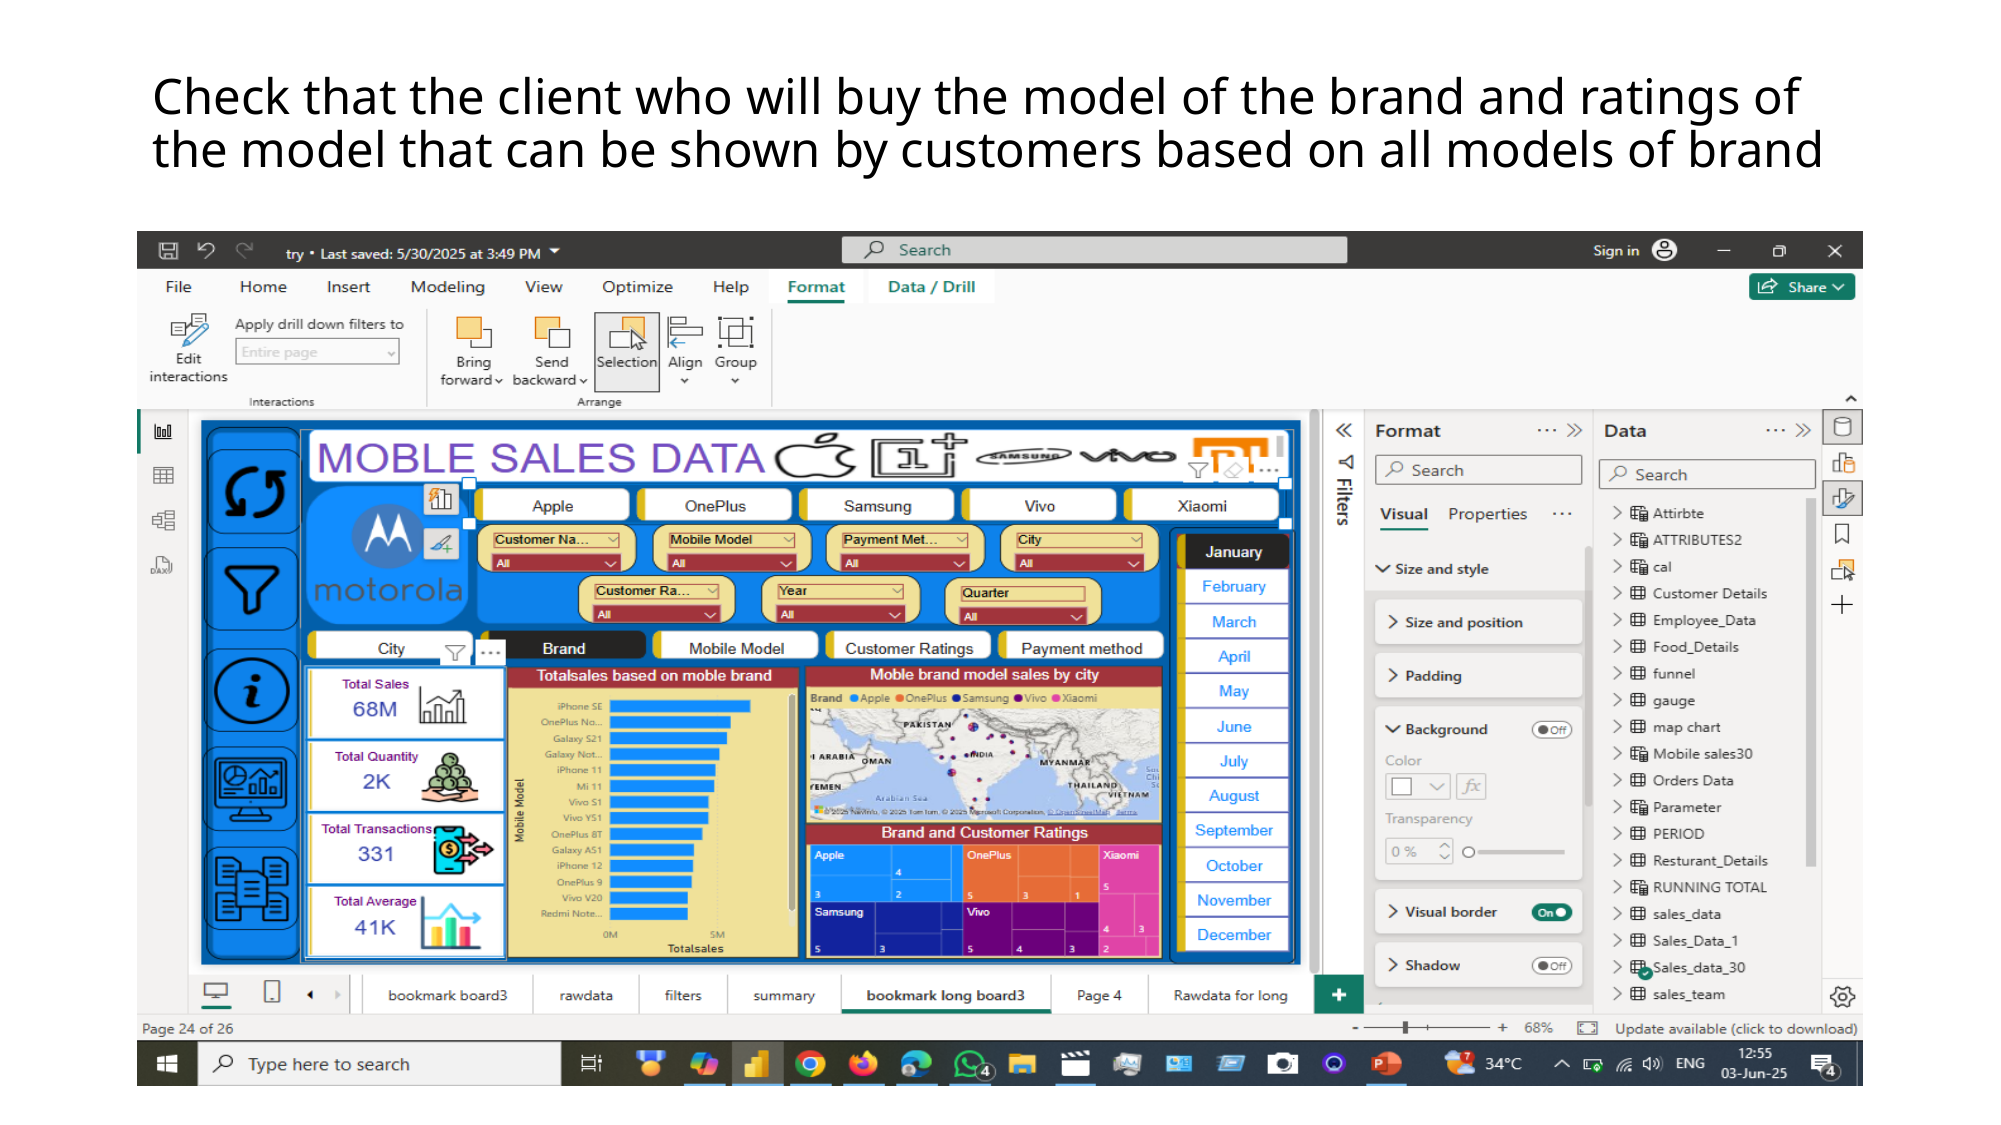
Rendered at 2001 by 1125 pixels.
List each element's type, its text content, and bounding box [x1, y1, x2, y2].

title Check that the client who will buy the model of the brand and ratings of the model that can be shown by customers based on all models of brand [137, 39, 1863, 211]
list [136, 230, 1863, 1086]
